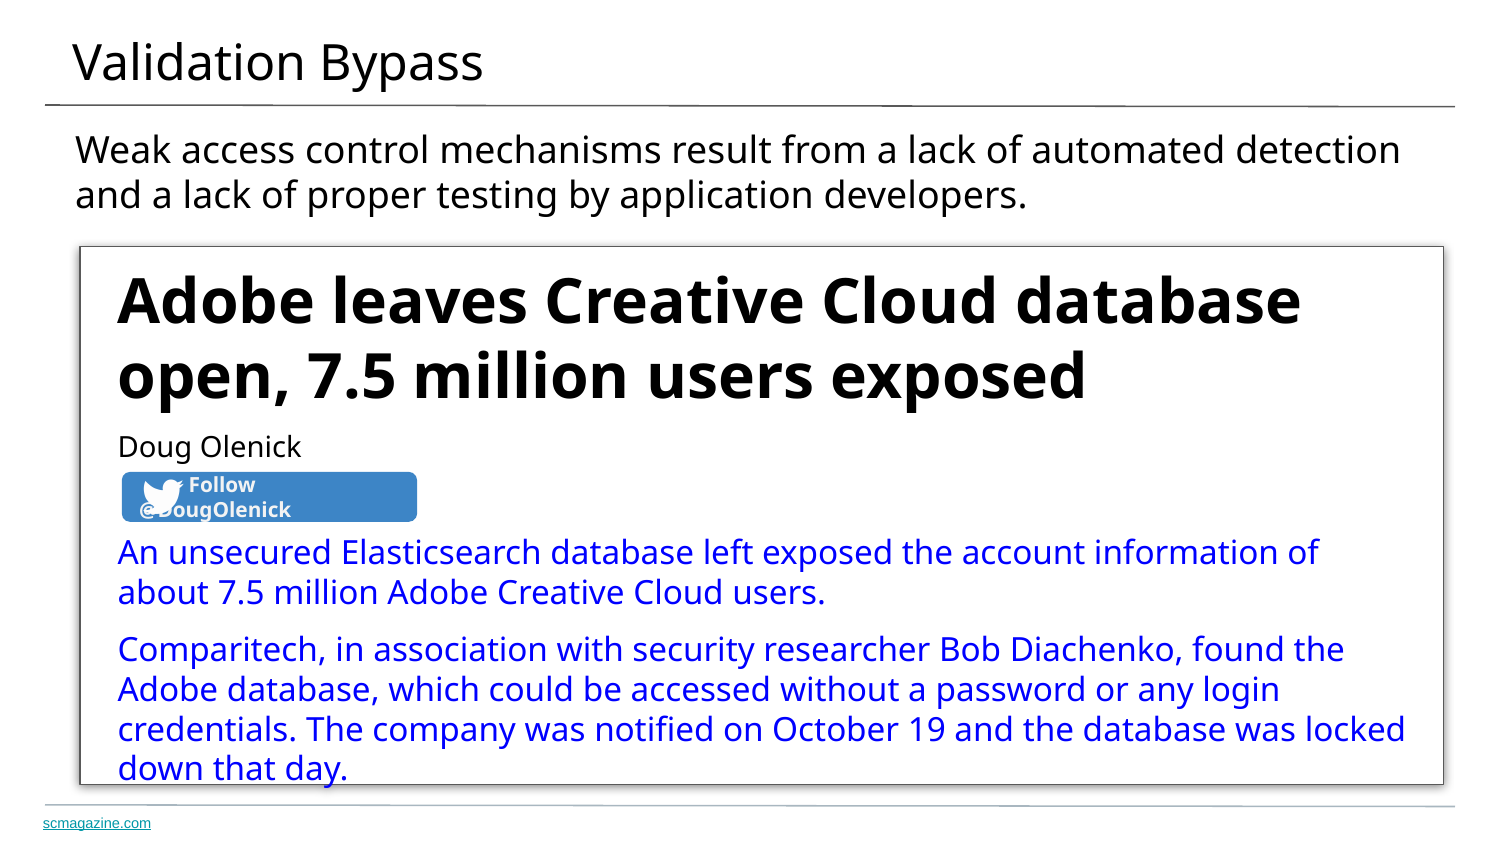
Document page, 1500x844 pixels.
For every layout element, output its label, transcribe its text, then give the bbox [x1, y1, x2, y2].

text_box Adobe leaves Creative Cloud database open, 7.5 million users exposed Doug Olenick An unsecured Elasticsearch database left exposed the account information of about 7.5 million Adobe Creative Cloud users. Comparitech, in association with security researcher Bob Diachenko, found the Adobe database, which could be accessed without a password or any login credentials. The company was notified on October 19 and the database was locked down that day. [79, 246, 1444, 785]
title Validation Bypass [0, 0, 1500, 88]
subtitle Weak access control mechanisms result from a lack of automated detection and a lack of proper testing by application developers. [0, 110, 1500, 171]
text_box Follow @DougOlenick [121, 471, 150, 522]
picture [140, 259, 1196, 785]
subtitle scmagazine.com [0, 806, 1306, 844]
